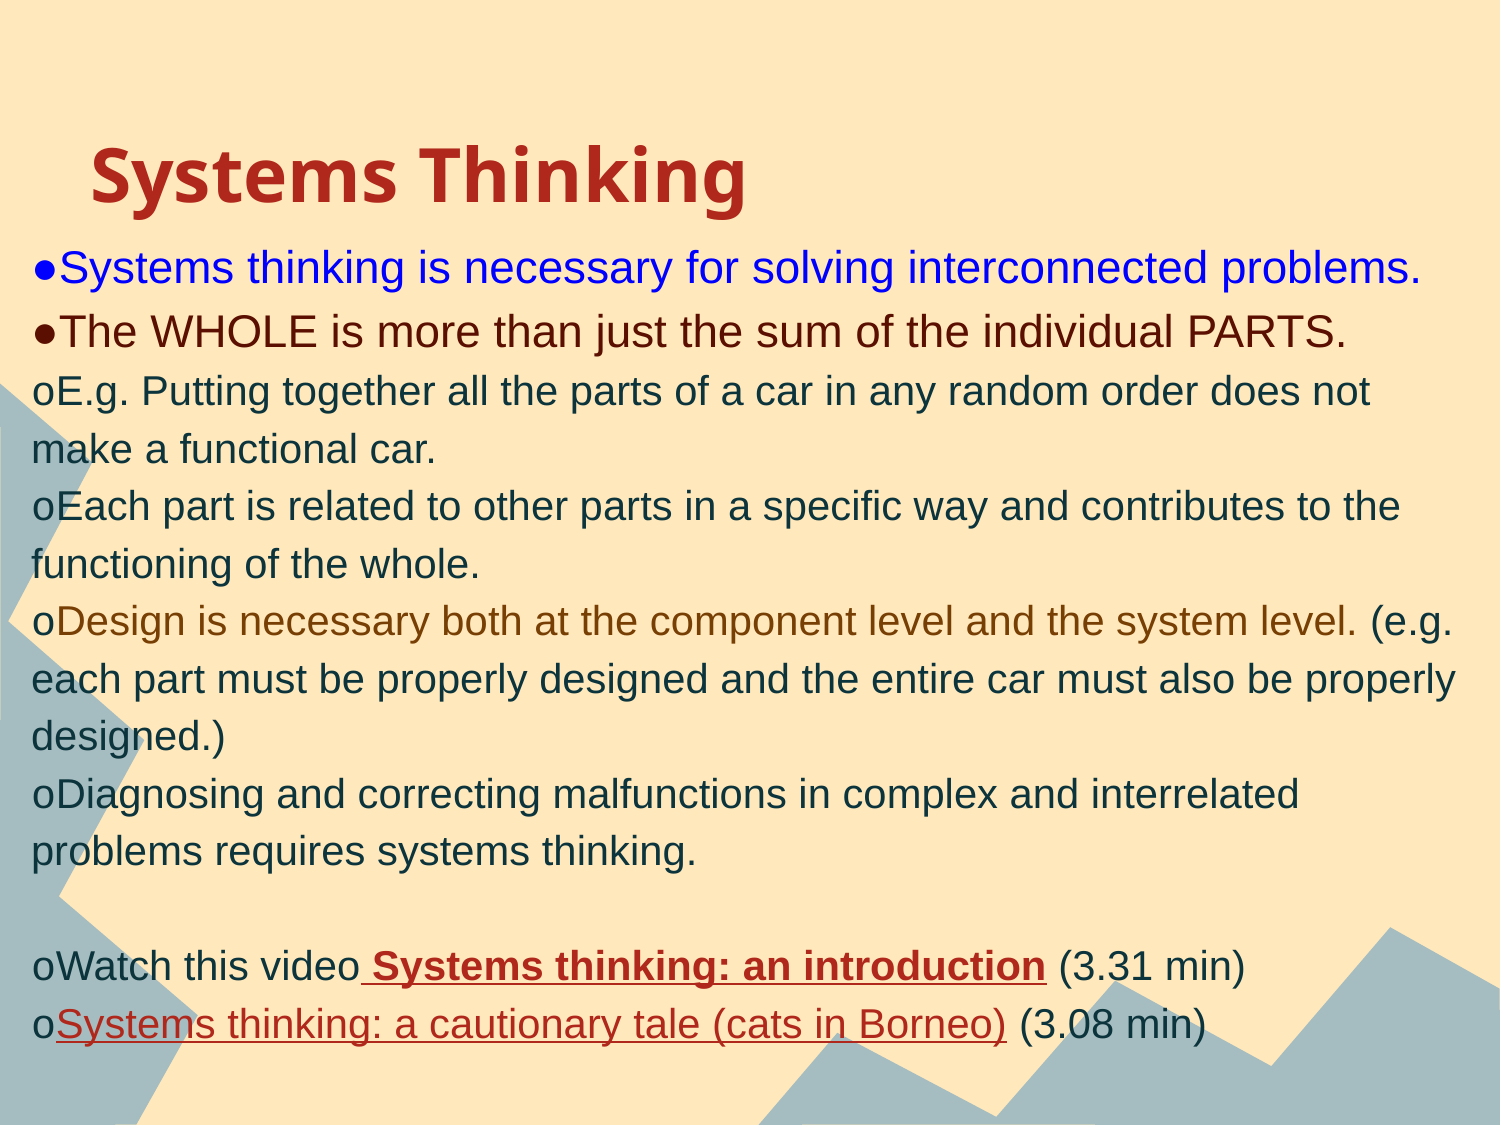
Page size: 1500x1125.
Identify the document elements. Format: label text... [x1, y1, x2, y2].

title Systems Thinking [75, 45, 1425, 214]
list ●Systems thinking is necessary for solving interconnected problems. ●The WHOLE is more than just the sum of the individual PARTS. oE.g. Putting together all the parts of a car in any random order does not make a functional car. oEach part is related to other parts in a specific way and contributes to the functioning of the whole. oDesign is necessary both at the component level and the system level. (e.g. each part must be properly designed and the entire car must also be properly designed.) oDiagnosing and correcting malfunctions in complex and interrelated problems requires systems thinking. oWatch this video Systems thinking: an introduction (3.31 min) oSystems thinking: a cautionary tale (cats in Borneo) (3.08 min) [15, 214, 1488, 1078]
